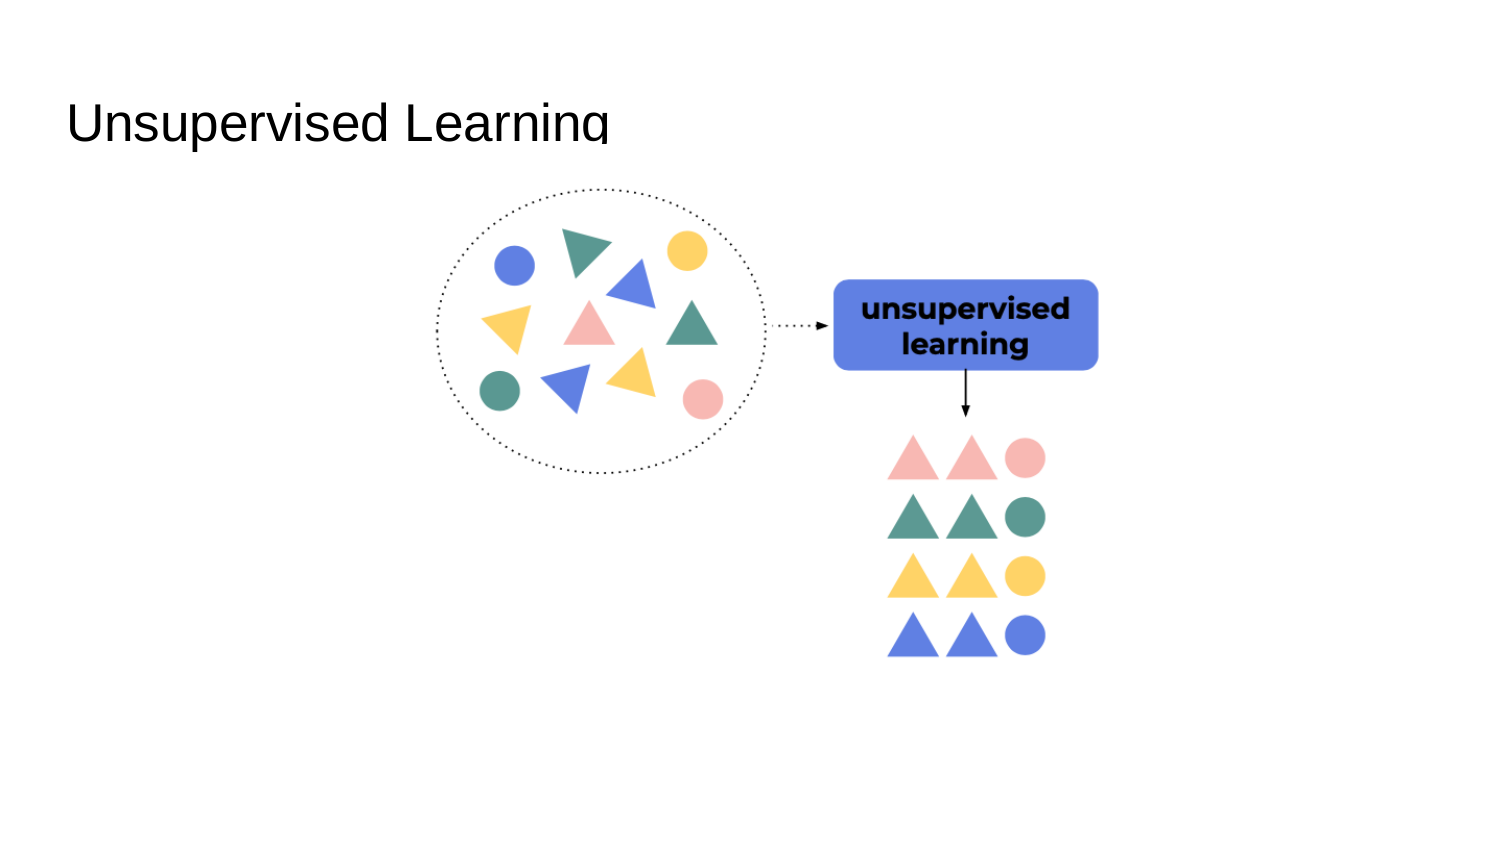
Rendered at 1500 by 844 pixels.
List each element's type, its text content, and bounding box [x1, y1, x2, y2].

picture [372, 144, 1128, 700]
title Unsupervised Learning [51, 72, 1449, 167]
